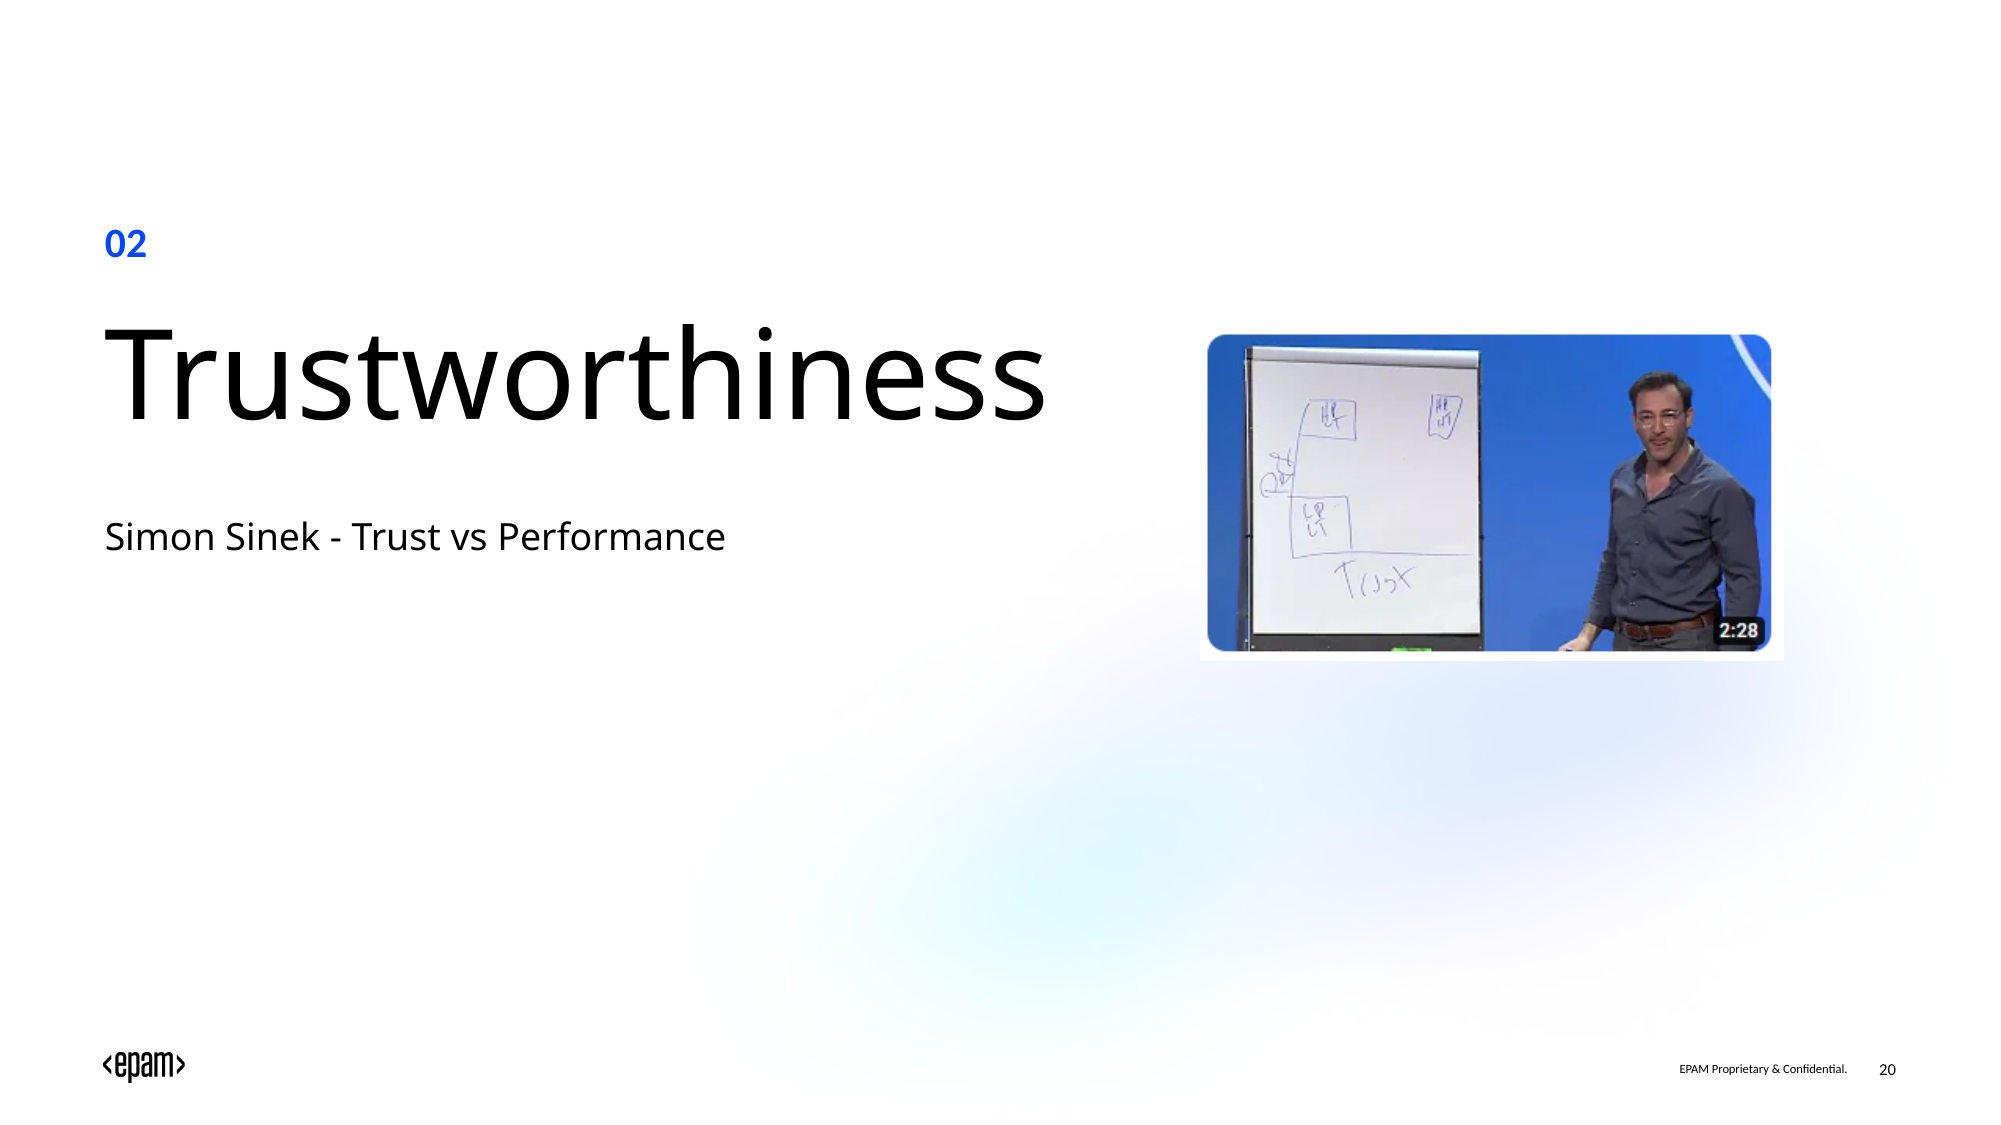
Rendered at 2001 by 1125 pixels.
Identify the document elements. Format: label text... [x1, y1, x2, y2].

picture [0, 0, 2000, 1125]
text_box 02 [104, 215, 187, 267]
text_box Trustworthiness [104, 294, 1821, 446]
text_box Simon Sinek - Trust vs Performance [104, 512, 857, 559]
